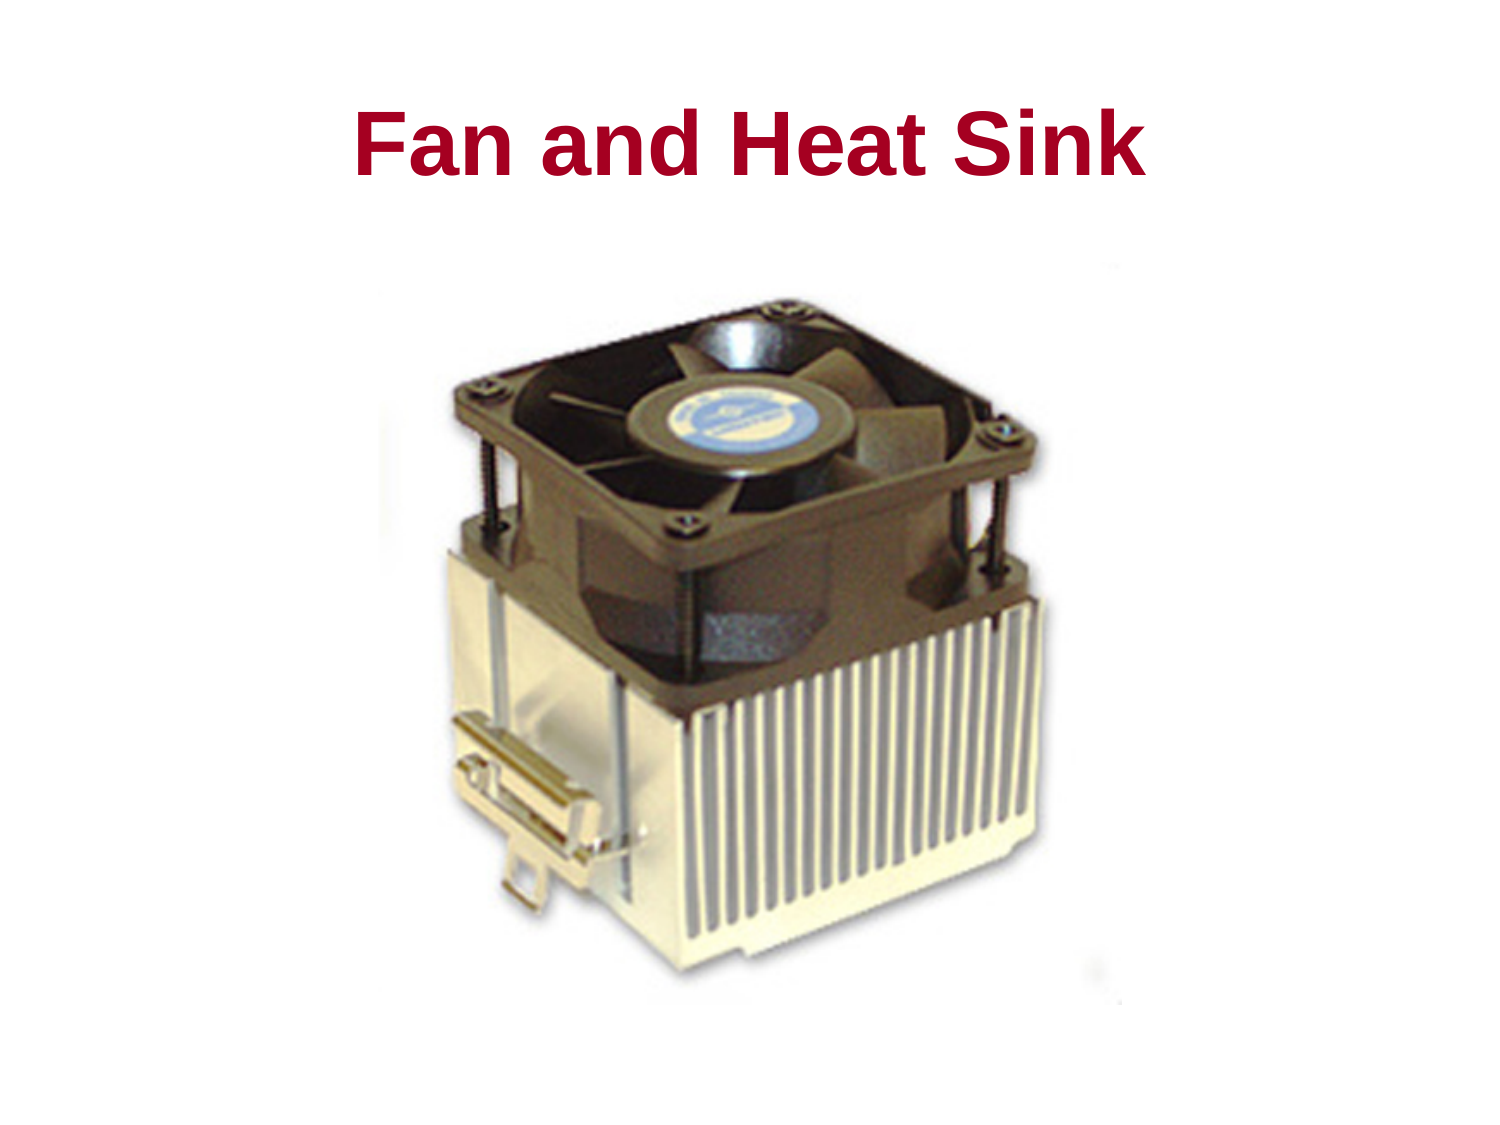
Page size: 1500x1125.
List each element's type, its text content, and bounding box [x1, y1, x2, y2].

title Fan and Heat Sink [75, 45, 1425, 233]
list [378, 262, 1122, 1006]
